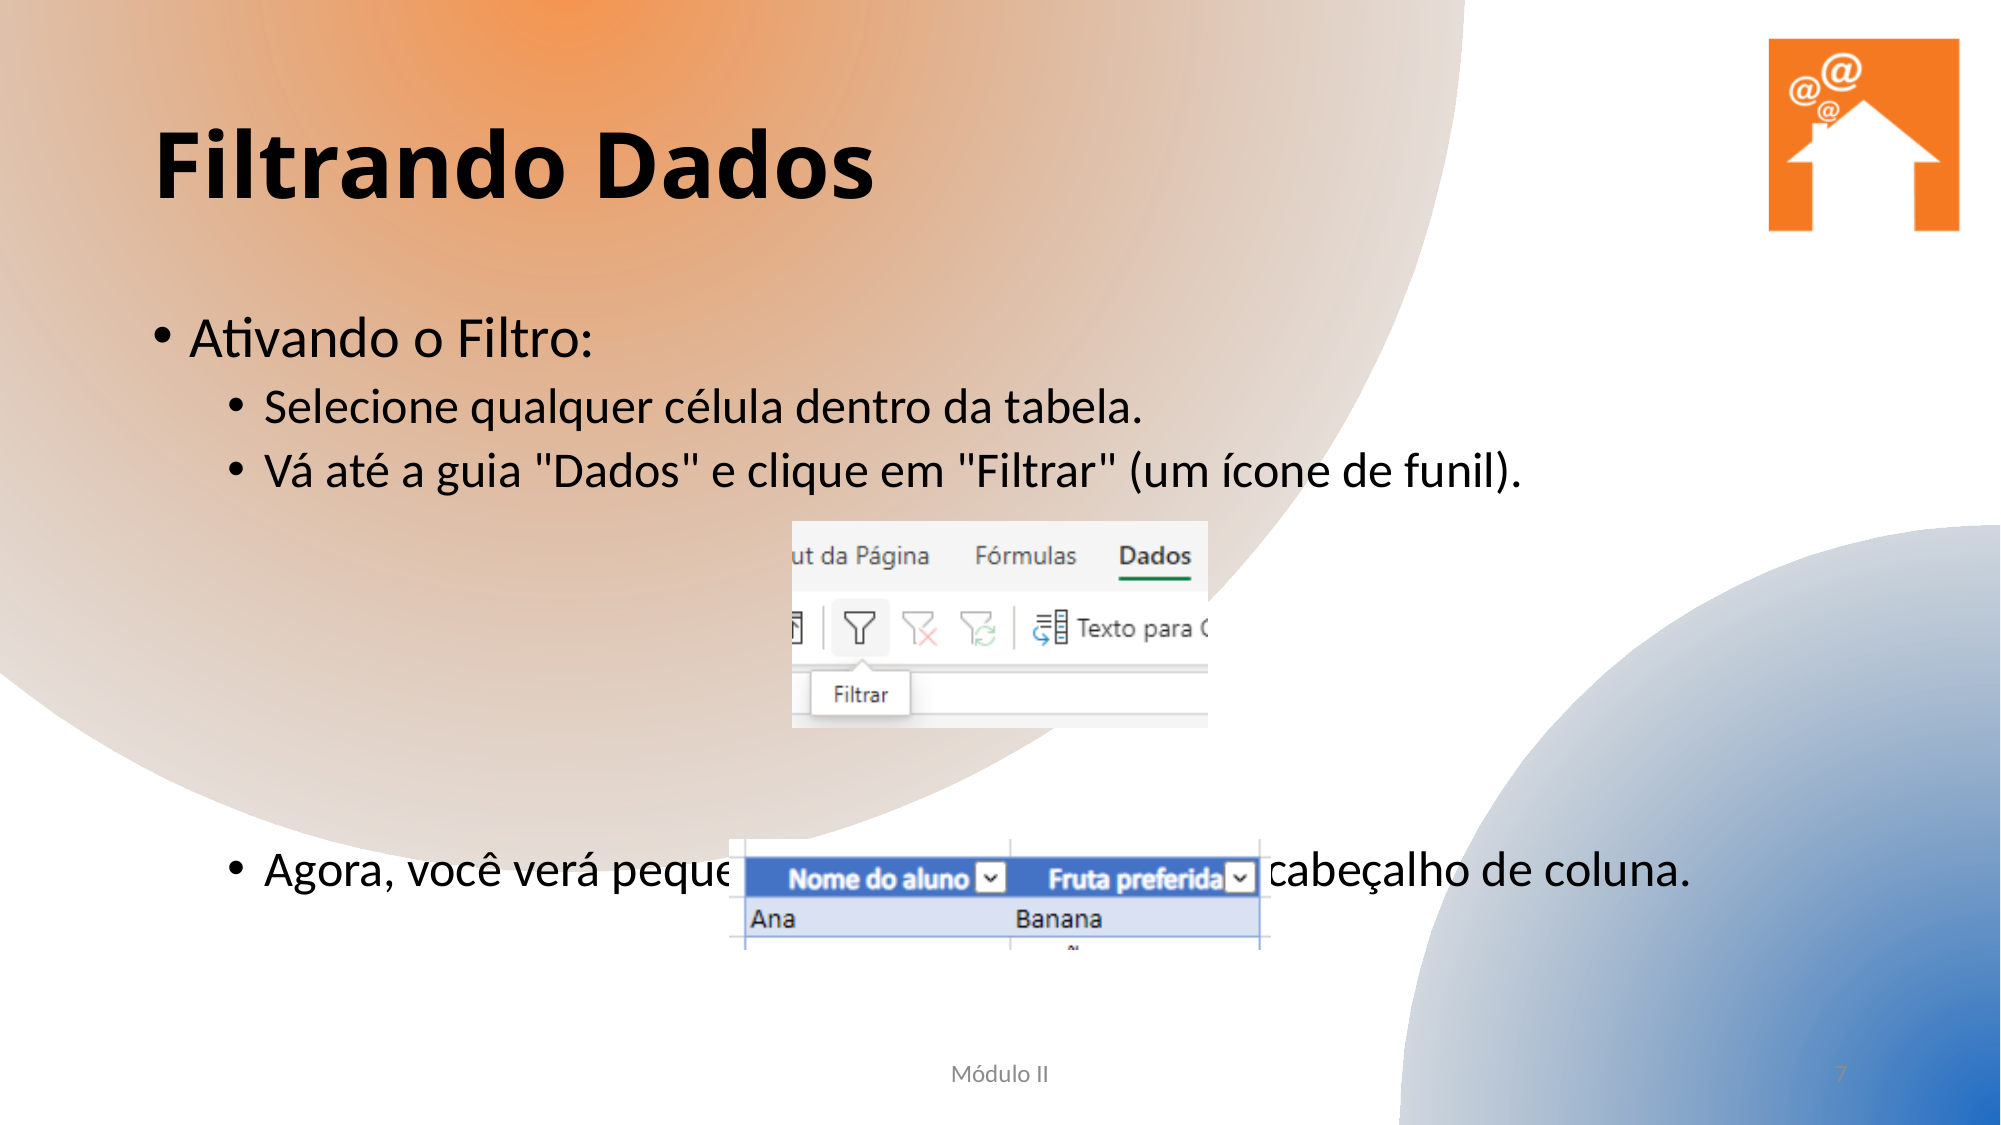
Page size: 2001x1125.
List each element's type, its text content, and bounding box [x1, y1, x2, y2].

picture [792, 521, 1208, 728]
picture [729, 839, 1271, 950]
list Ativando o Filtro: Selecione qualquer célula dentro da tabela. Vá até a guia "Dados" e clique em "Filtrar" (um ícone de funil). Agora, você verá pequenas setas ao lado de cada cabeçalho de coluna. [137, 299, 1863, 1024]
picture [1728, 0, 2000, 272]
title Filtrando Dados [137, 59, 1863, 278]
slide_number 7 [1412, 1042, 1863, 1103]
footer Módulo II [662, 1042, 1338, 1103]
